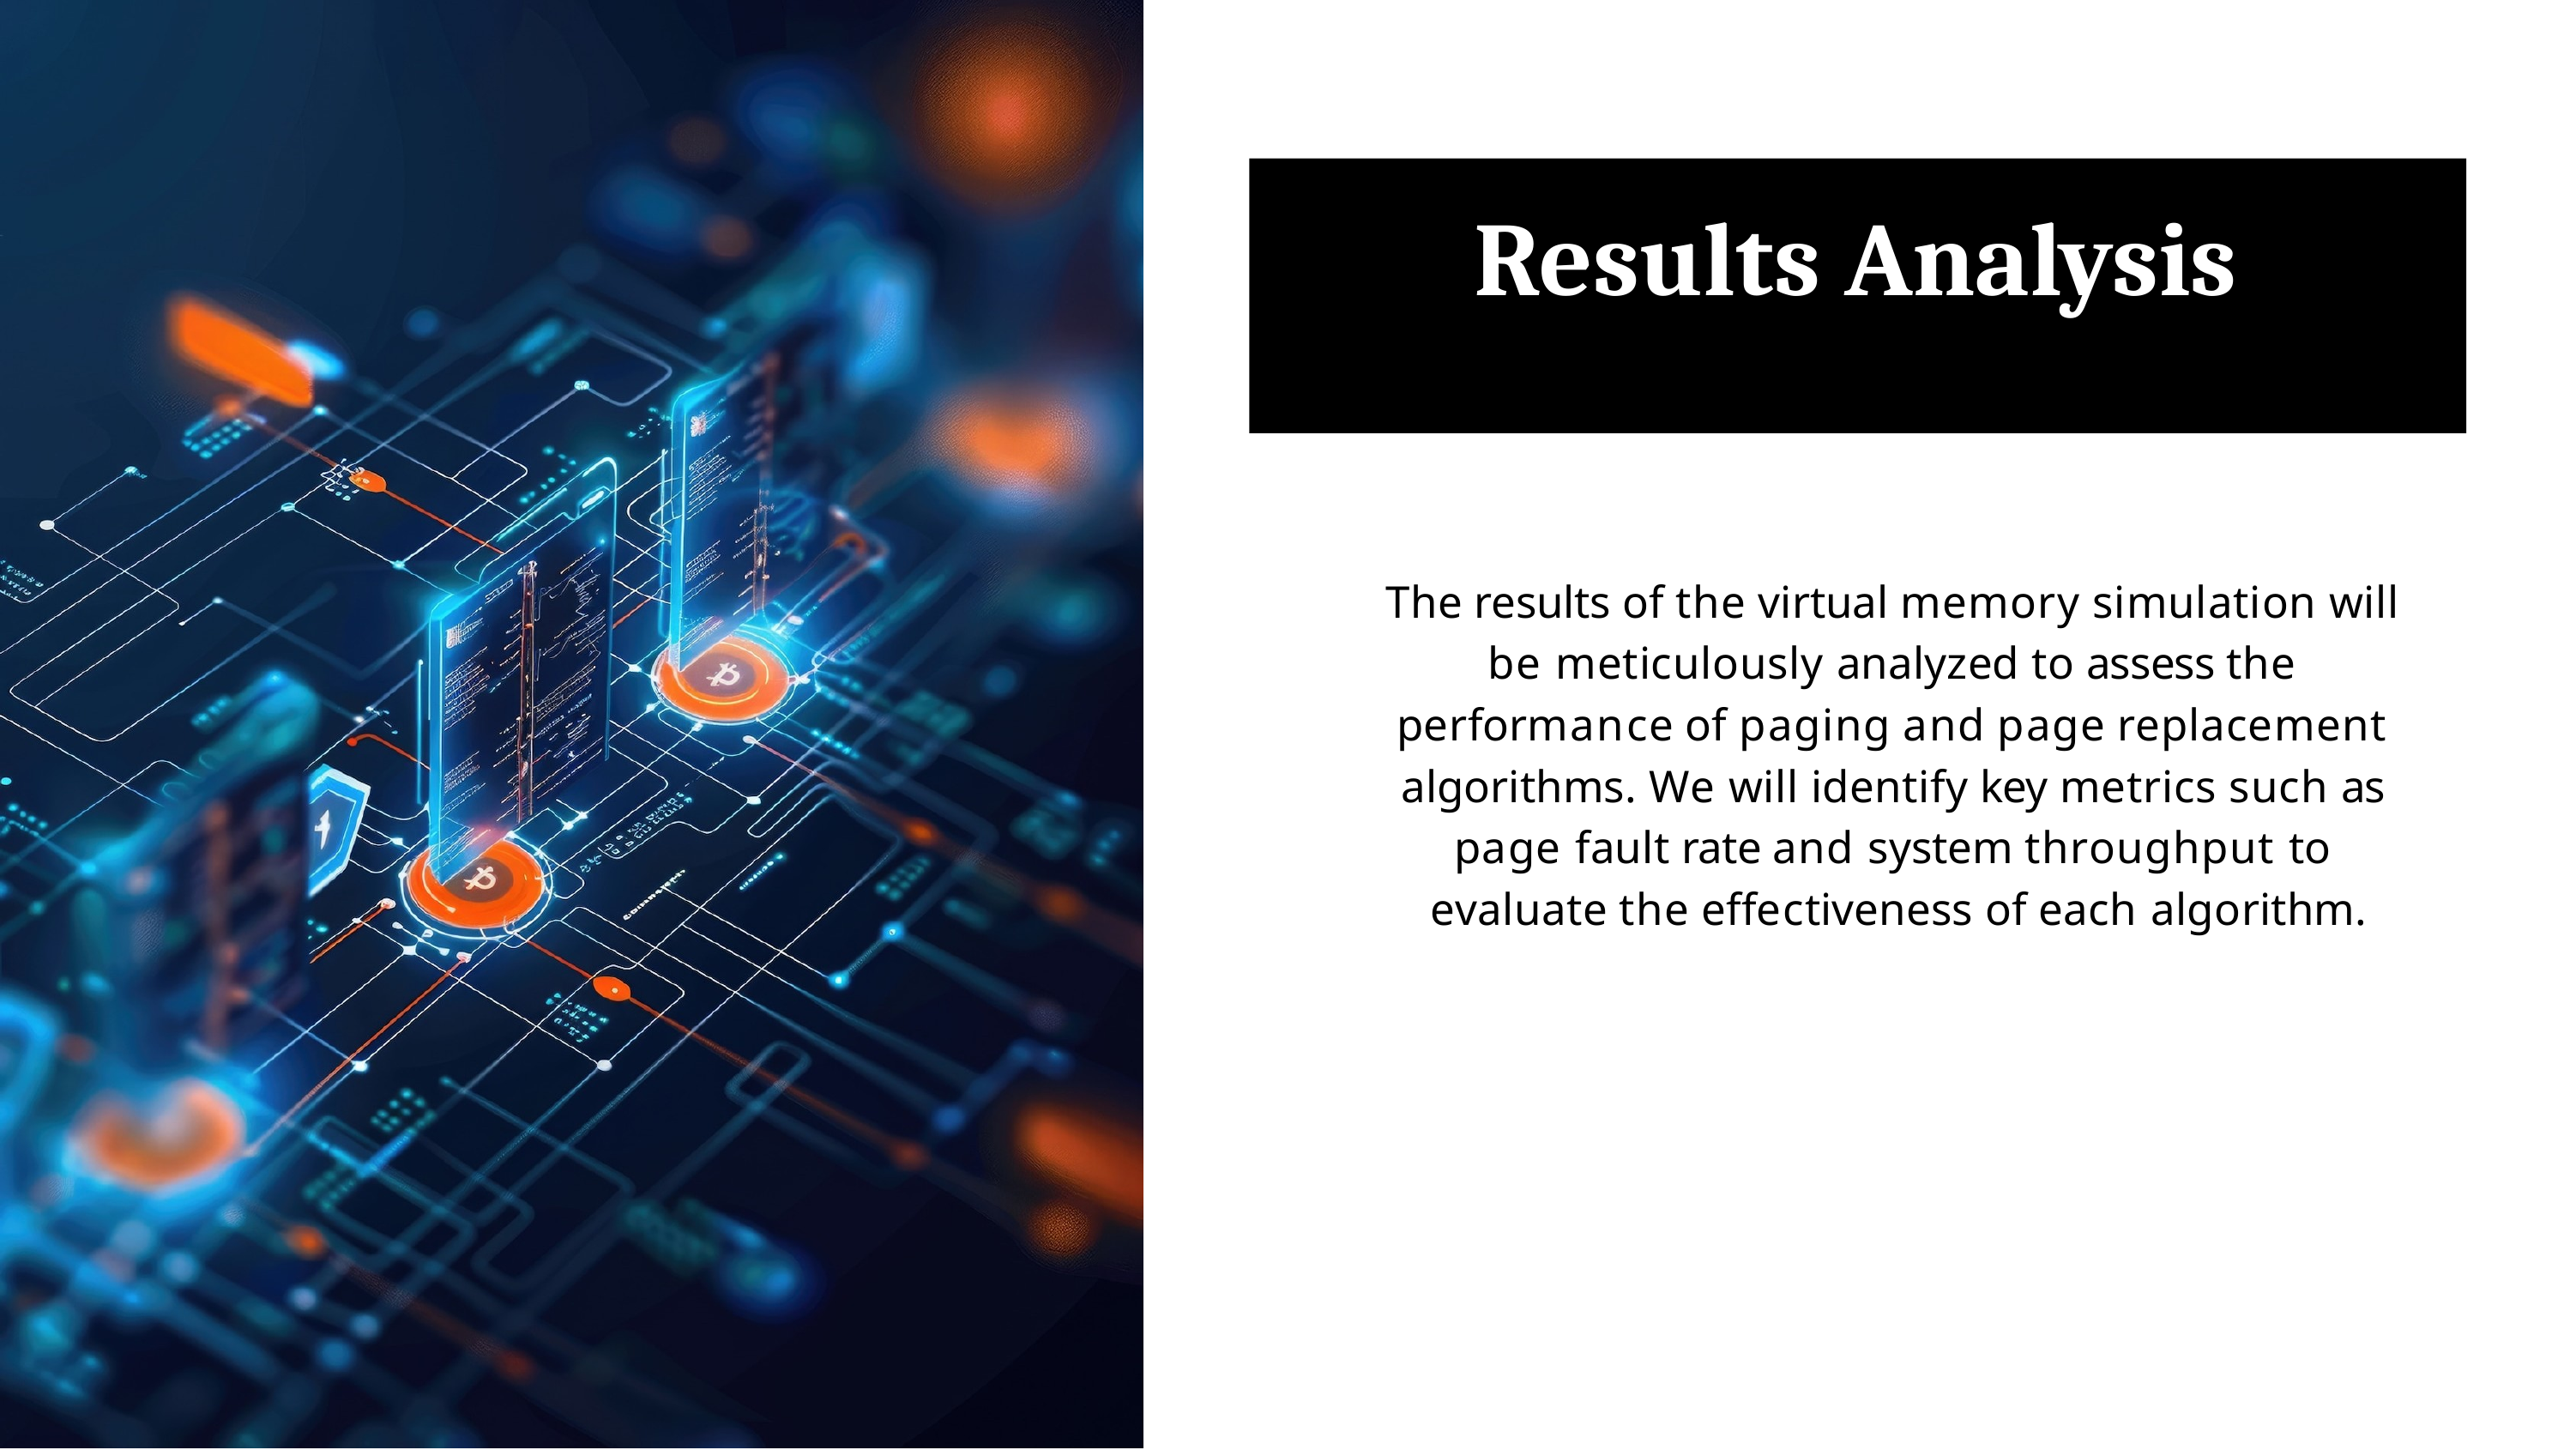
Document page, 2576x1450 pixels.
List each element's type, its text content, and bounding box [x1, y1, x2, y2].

text_box The results of the virtual memory simulation will be meticulously analyzed to assess the performance of paging and page replacement algorithms. We will identify key metrics such as page fault rate and system throughput to evaluate the effectiveness of each algorithm. [1362, 564, 2434, 934]
picture [0, 0, 1144, 1448]
title Results Analysis [1249, 158, 2467, 433]
